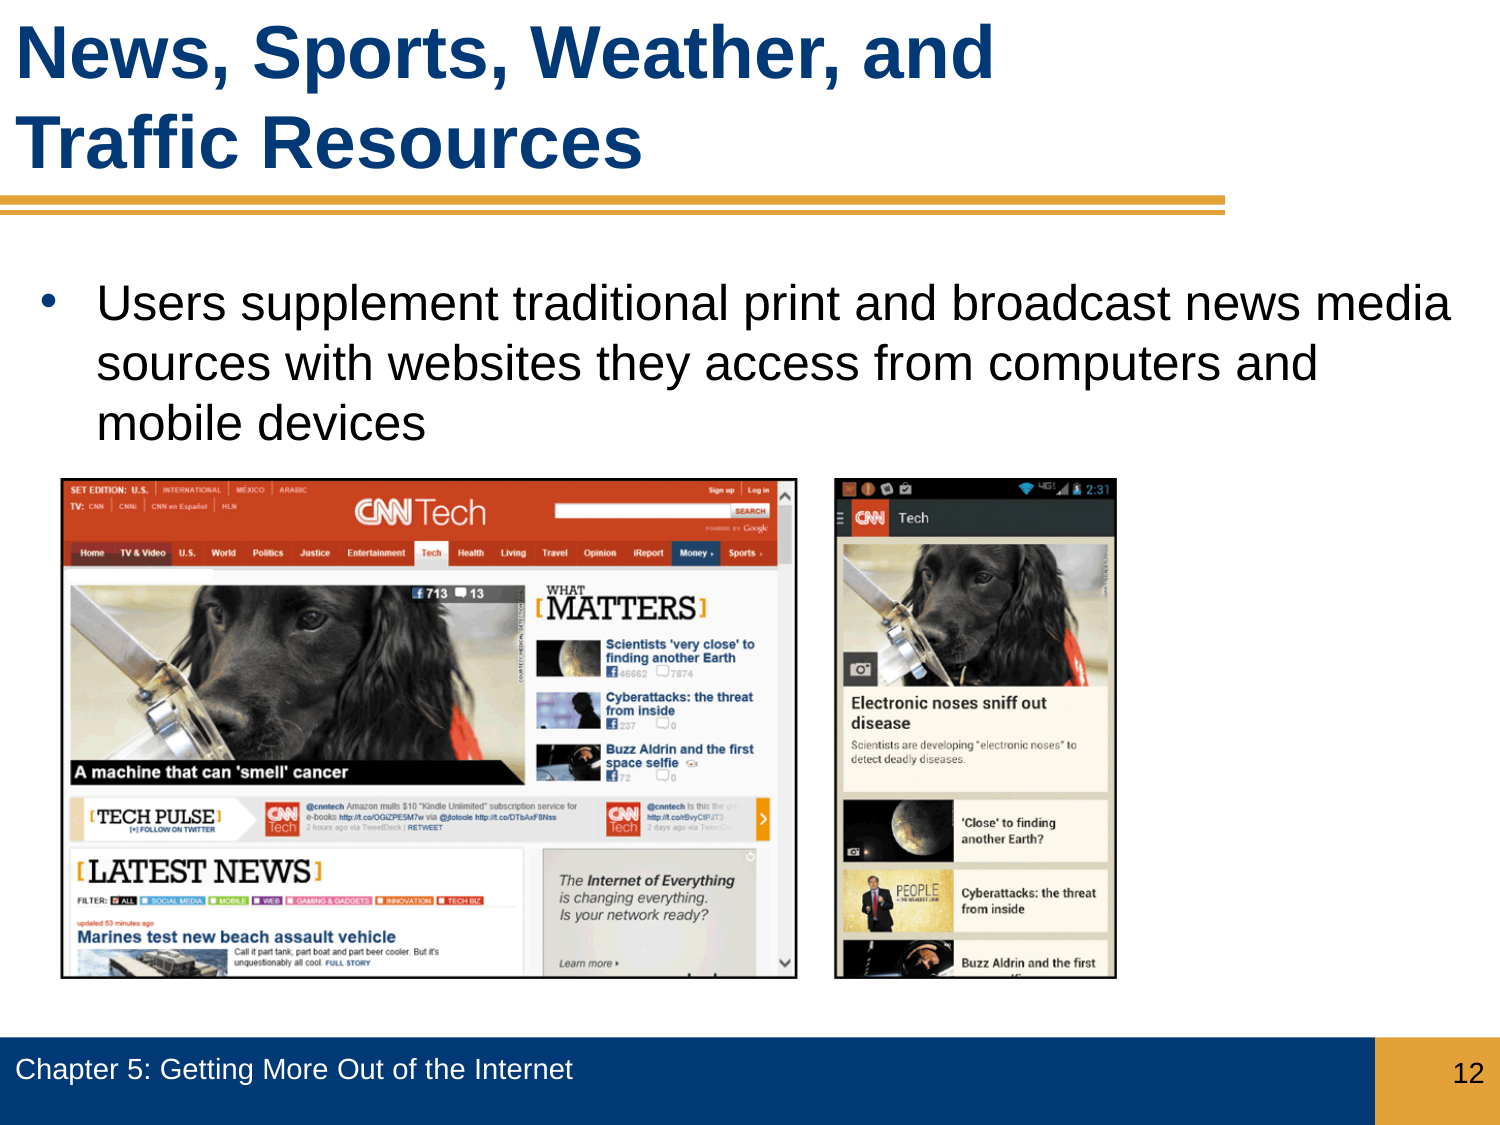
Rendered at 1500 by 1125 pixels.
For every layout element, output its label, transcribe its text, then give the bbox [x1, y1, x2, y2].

list Users supplement traditional print and broadcast news media sources with websites they access from computers and mobile devices [24, 262, 1476, 1026]
slide_number 12 [1374, 1046, 1500, 1125]
title News, Sports, Weather, and Traffic Resources [0, 0, 1226, 188]
footer Chapter 5: Getting More Out of the Internet [0, 1042, 626, 1125]
picture [59, 478, 1117, 980]
